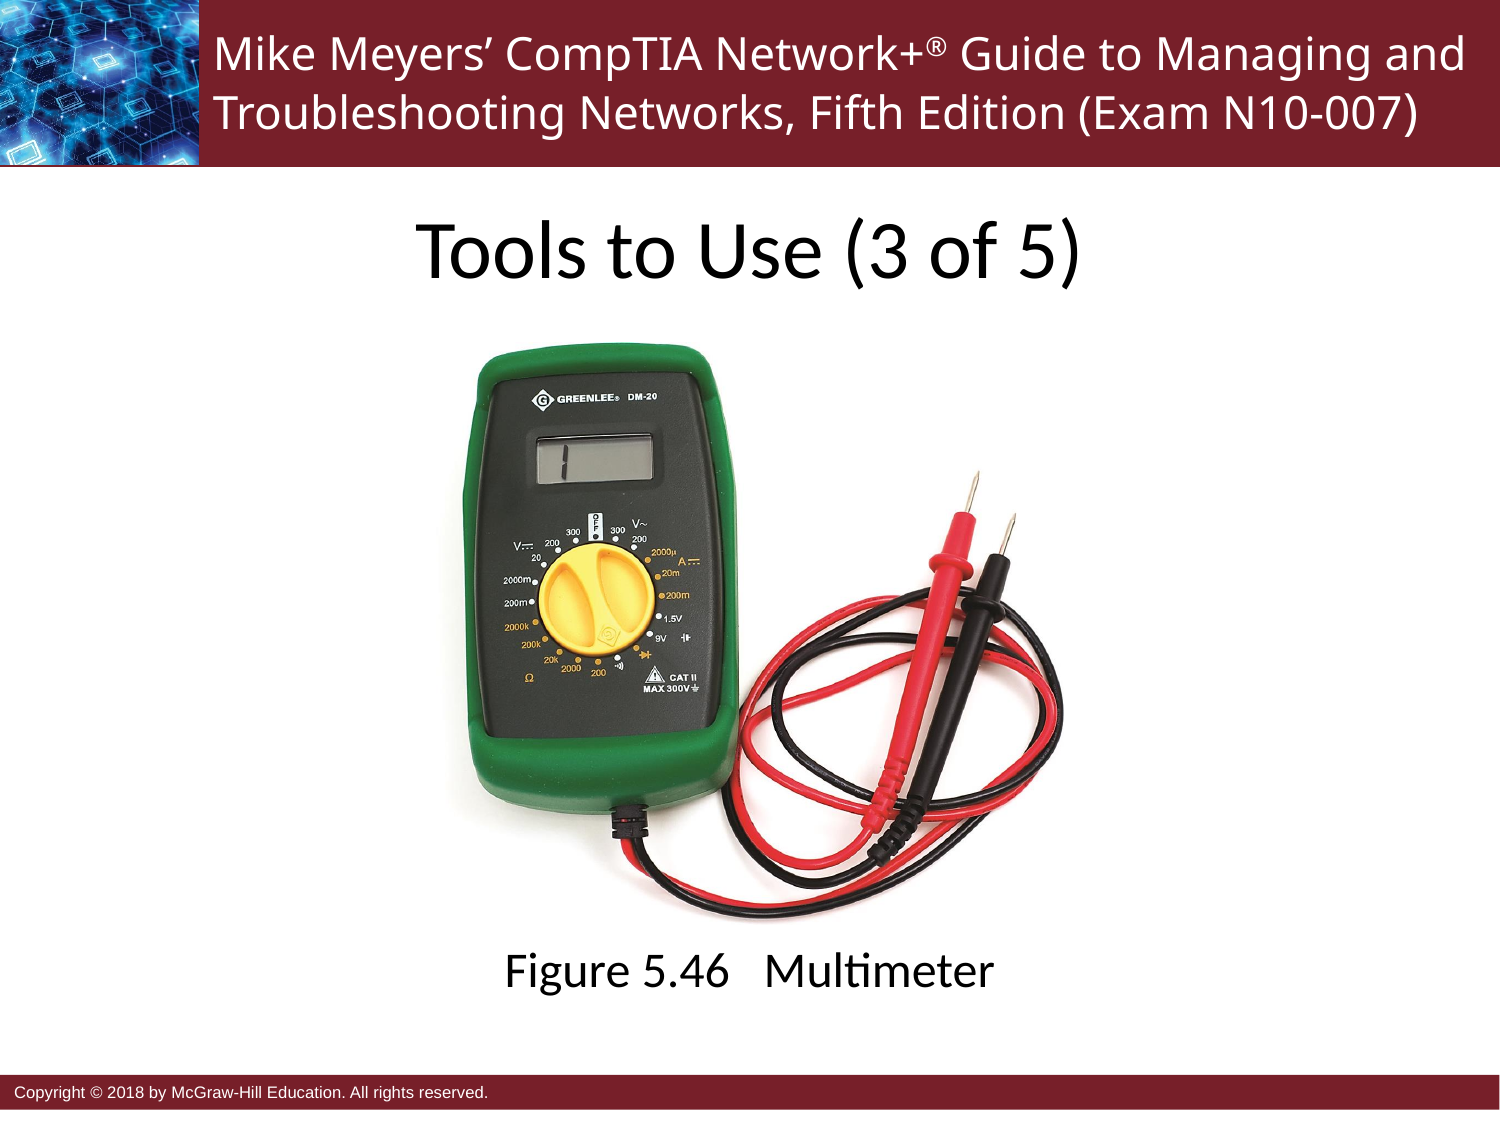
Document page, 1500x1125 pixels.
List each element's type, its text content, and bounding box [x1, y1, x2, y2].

picture [0, 0, 199, 165]
picture [436, 342, 1064, 926]
title Tools to Use (3 of 5) [75, 187, 1425, 338]
list Figure 5.46 Multimeter [75, 930, 1425, 1018]
